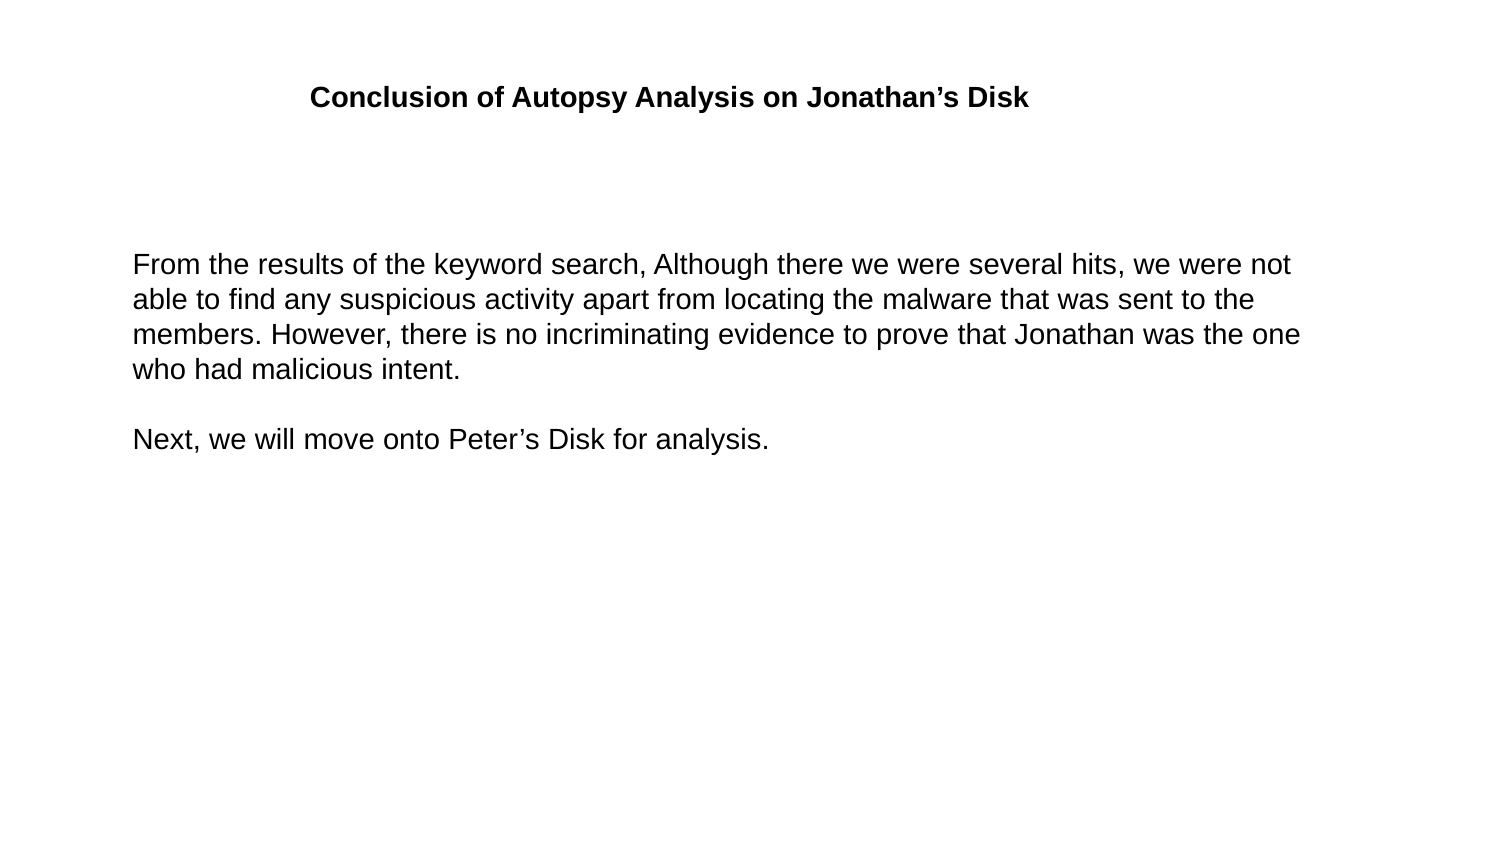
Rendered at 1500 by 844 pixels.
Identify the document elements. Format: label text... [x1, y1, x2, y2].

text_box From the results of the keyword search, Although there we were several hits, we were not able to find any suspicious activity apart from locating the malware that was sent to the members. However, there is no incriminating evidence to prove that Jonathan was the one who had malicious intent. Next, we will move onto Peter’s Disk for analysis. [117, 230, 1368, 471]
text_box Conclusion of Autopsy Analysis on Jonathan’s Disk [294, 62, 1190, 128]
